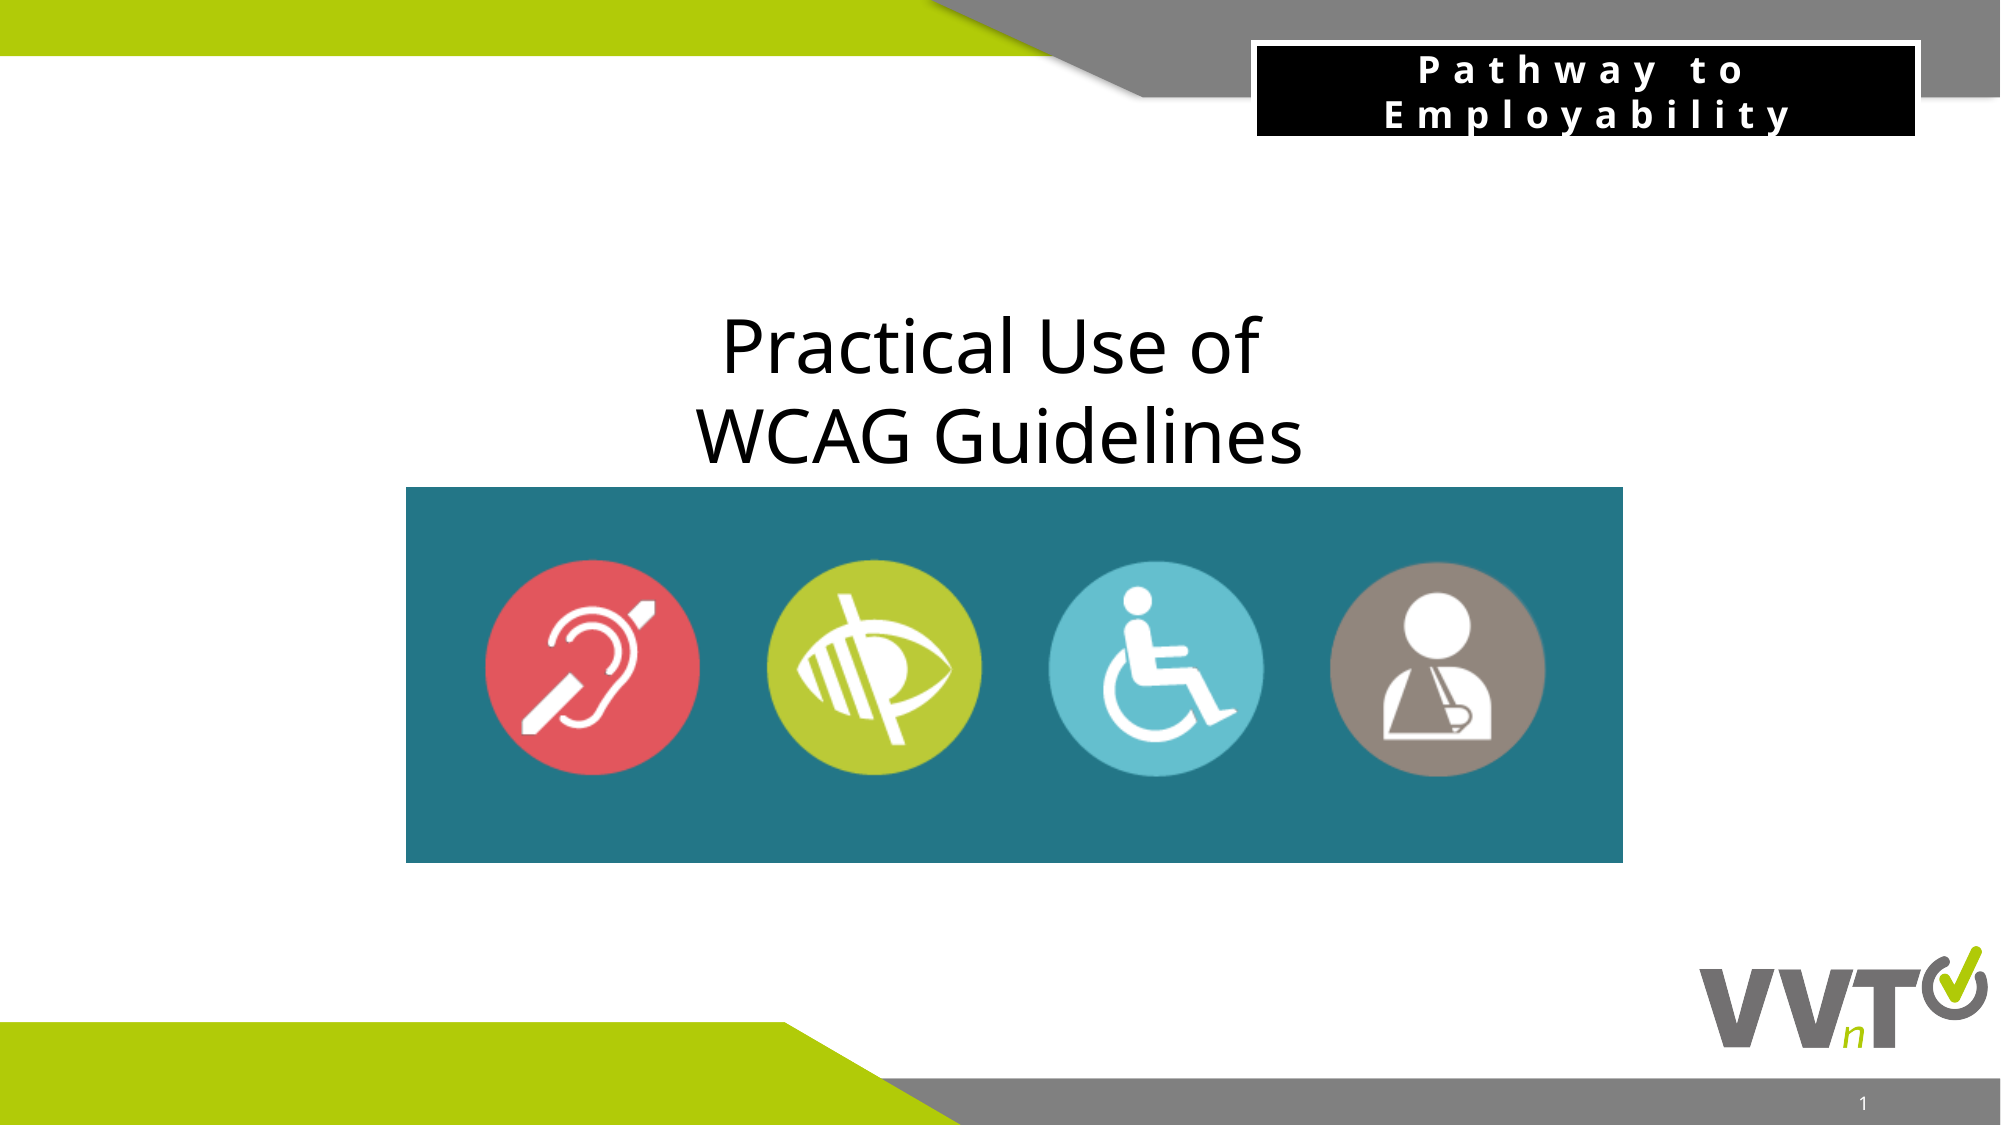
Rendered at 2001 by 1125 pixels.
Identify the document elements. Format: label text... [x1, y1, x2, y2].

picture [1699, 946, 1988, 1048]
picture [406, 487, 1623, 863]
text_box Practical Use of WCAG Guidelines [449, 290, 1551, 486]
